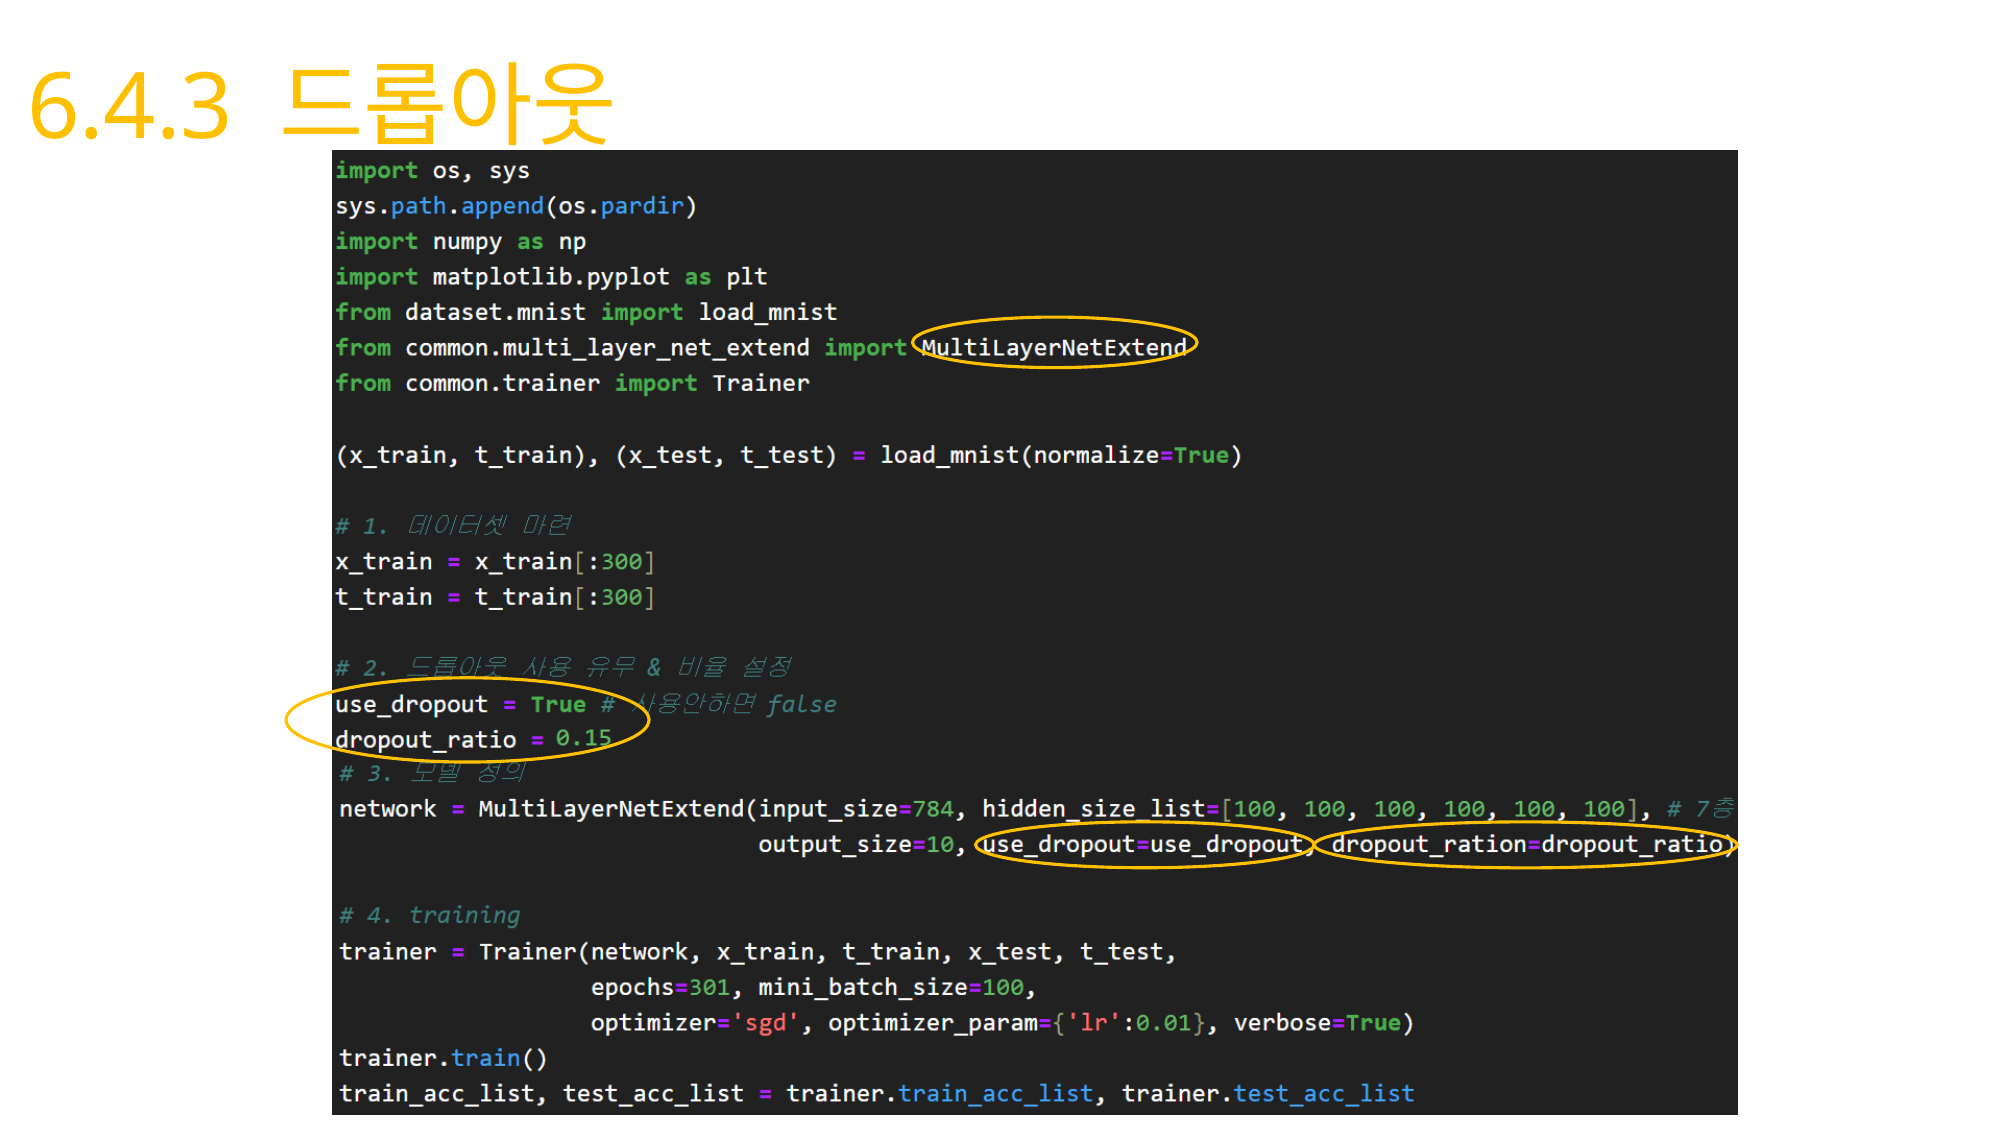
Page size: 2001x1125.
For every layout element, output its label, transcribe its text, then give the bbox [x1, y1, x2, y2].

text_box [285, 690, 332, 749]
picture [332, 150, 1738, 1115]
title 6.4.3 드롭아웃 [12, 0, 1738, 218]
